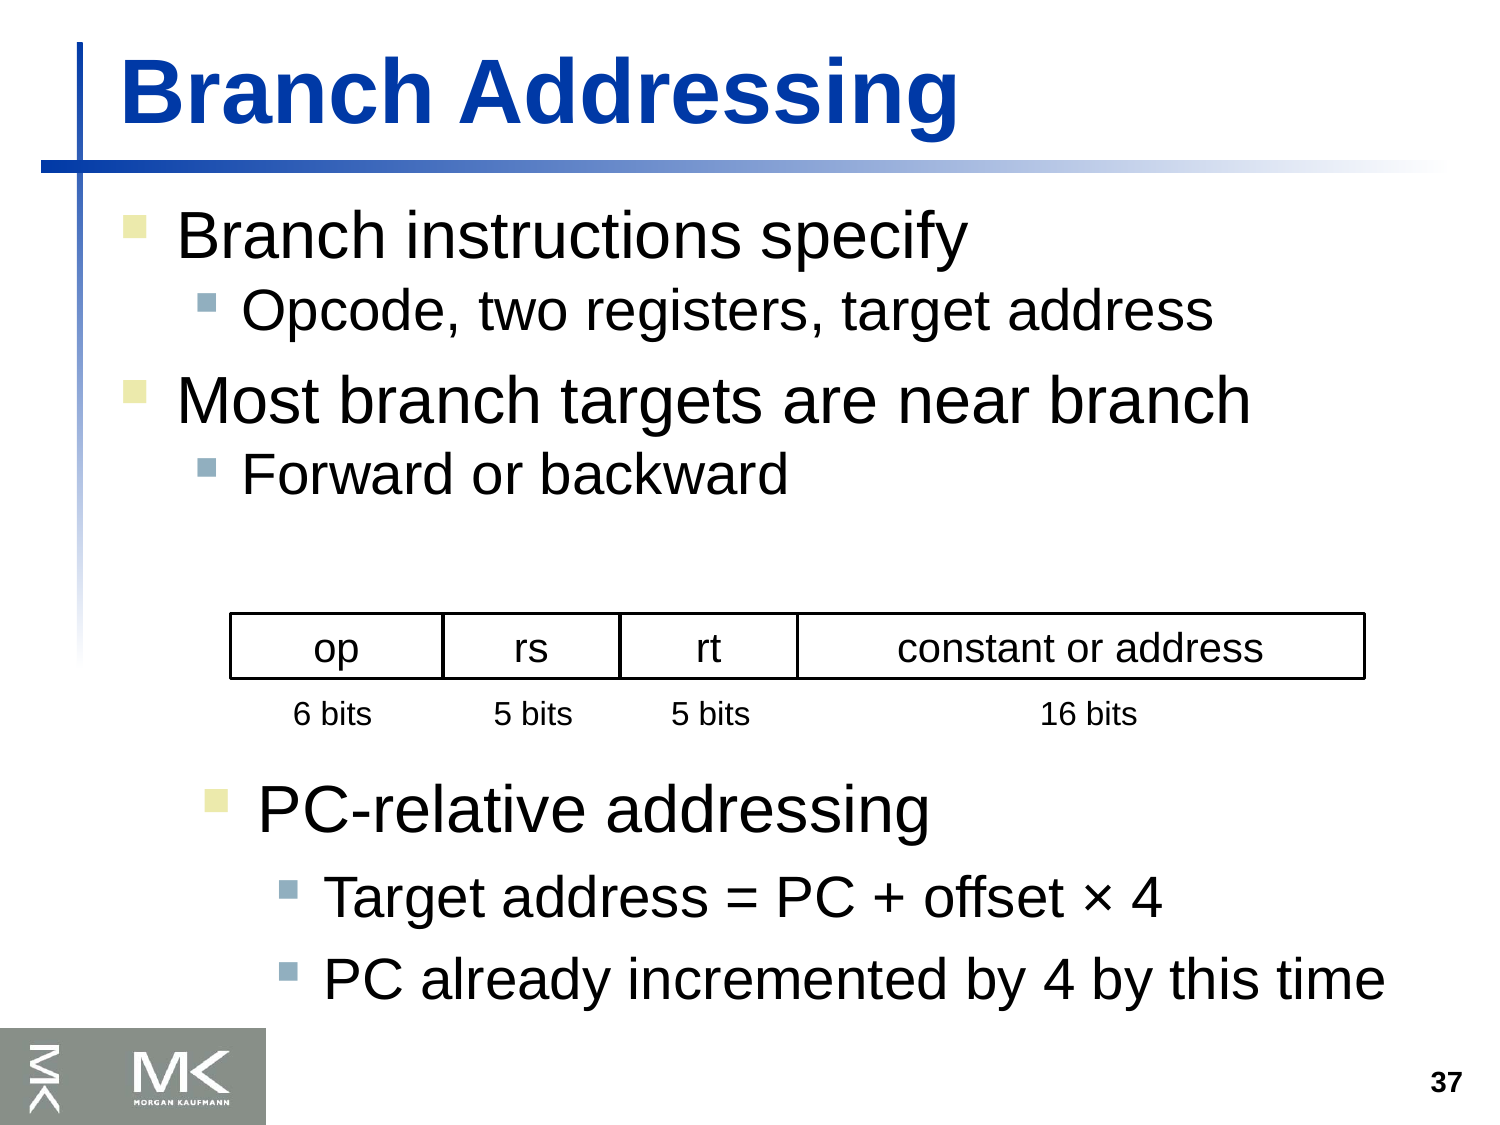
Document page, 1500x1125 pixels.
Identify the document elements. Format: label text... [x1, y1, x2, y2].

picture [0, 1028, 266, 1125]
slide_number 37 [1420, 1057, 1472, 1107]
list Branch instructions specify Opcode, two registers, target address Most branch targets are near branch Forward or backward [111, 184, 1470, 576]
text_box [229, 613, 1365, 737]
text_box PC-relative addressing Target address = PC + offset × 4 PC already incremented by 4 by this time [193, 758, 1469, 1019]
title Branch Addressing [111, 23, 1468, 150]
